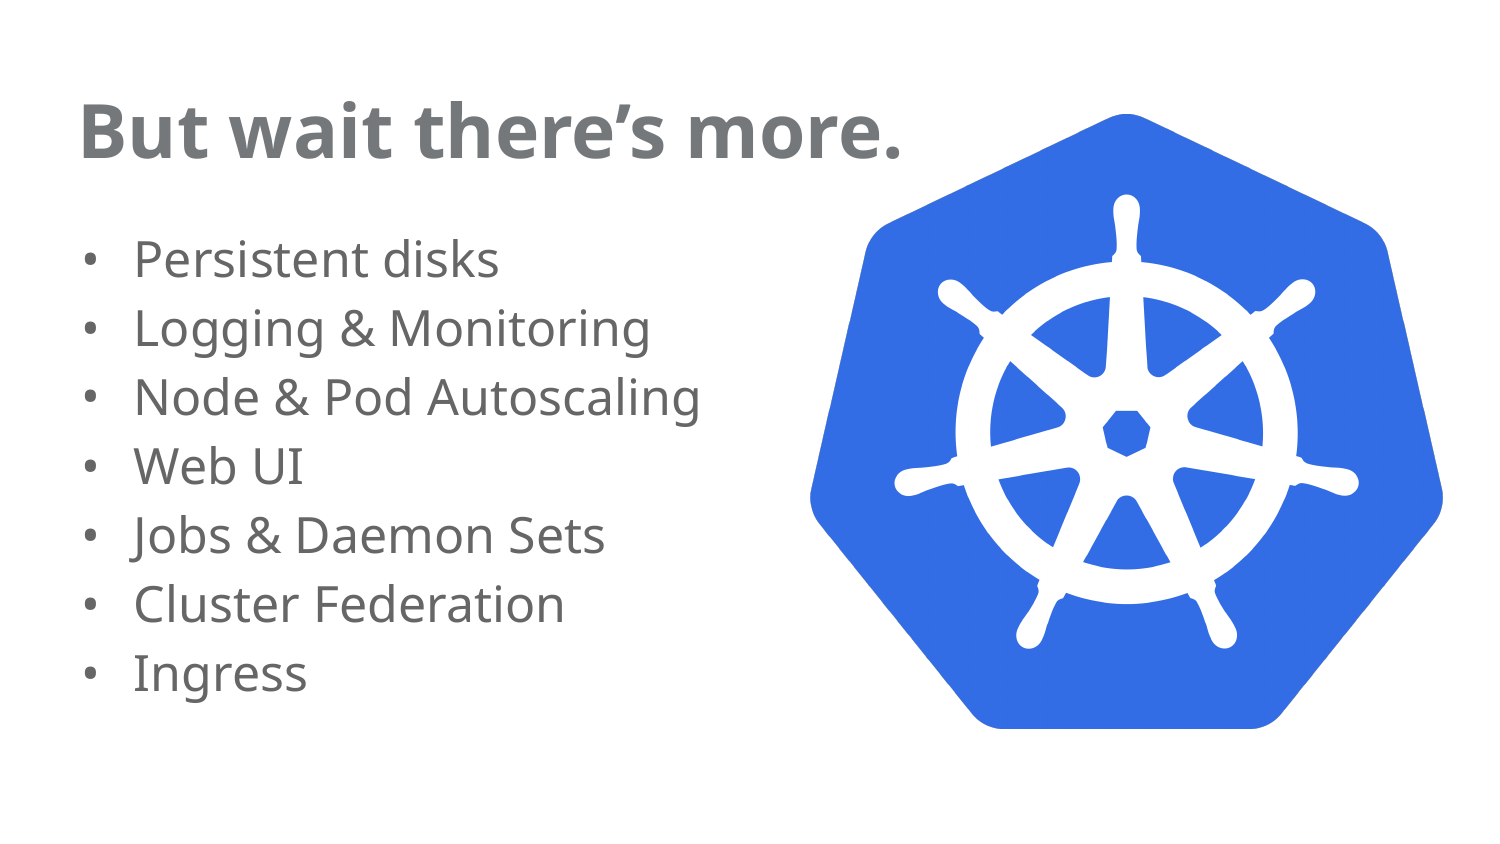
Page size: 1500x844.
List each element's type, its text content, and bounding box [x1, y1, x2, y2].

picture [809, 114, 1443, 729]
text_box But wait there’s more. [62, 79, 1413, 229]
text_box Persistent disks Logging & Monitoring Node & Pod Autoscaling Web UI Jobs & Daemon Sets Cluster Federation Ingress [62, 203, 746, 729]
